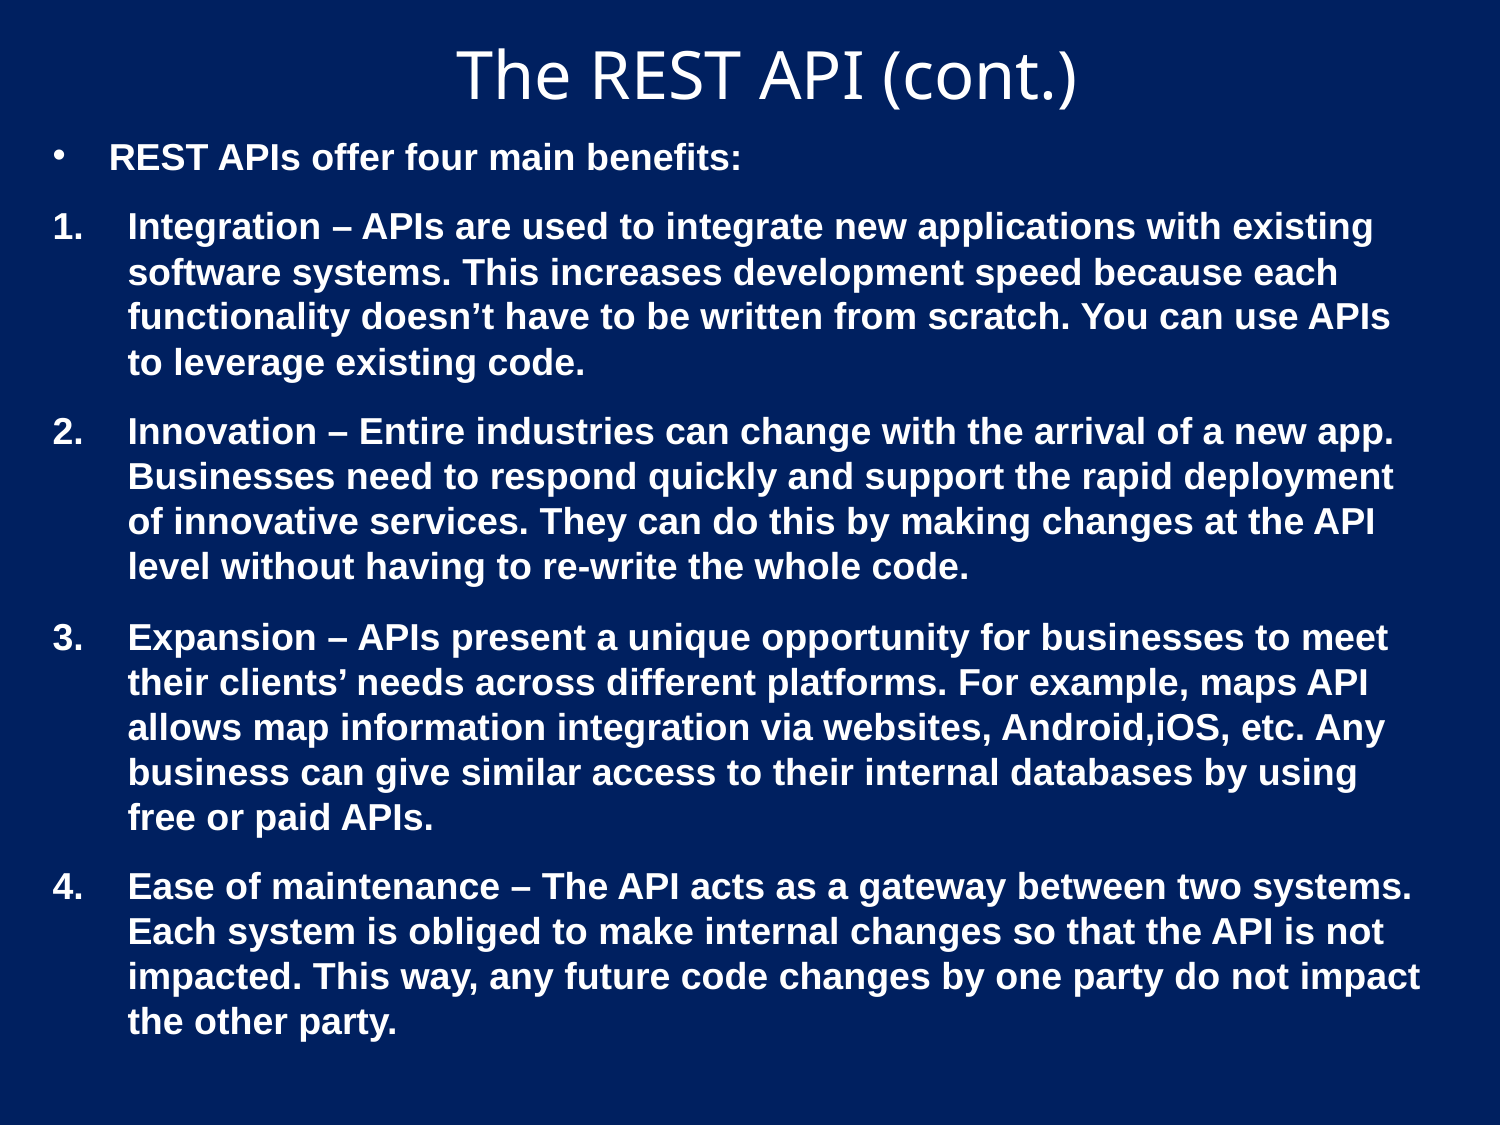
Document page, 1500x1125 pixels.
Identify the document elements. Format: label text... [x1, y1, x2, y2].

title The REST API (cont.) [75, 7, 1460, 138]
text_box REST APIs offer four main benefits: Integration – APIs are used to integrate new applications with existing software systems. This increases development speed because each functionality doesn’t have to be written from scratch. You can use APIs to leverage existing code. Innovation – Entire industries can change with the arrival of a new app. Businesses need to respond quickly and support the rapid deployment of innovative services. They can do this by making changes at the API level without having to re-write the whole code. Expansion – APIs present a unique opportunity for businesses to meet their clients’ needs across different platforms. For example, maps API allows map information integration via websites, Android,iOS, etc. Any business can give similar access to their internal databases by using free or paid APIs. Ease of maintenance – The API acts as a gateway between two systems. Each system is obliged to make internal changes so that the API is not impacted. This way, any future code changes by one party do not impact the other party. [37, 124, 1450, 1113]
